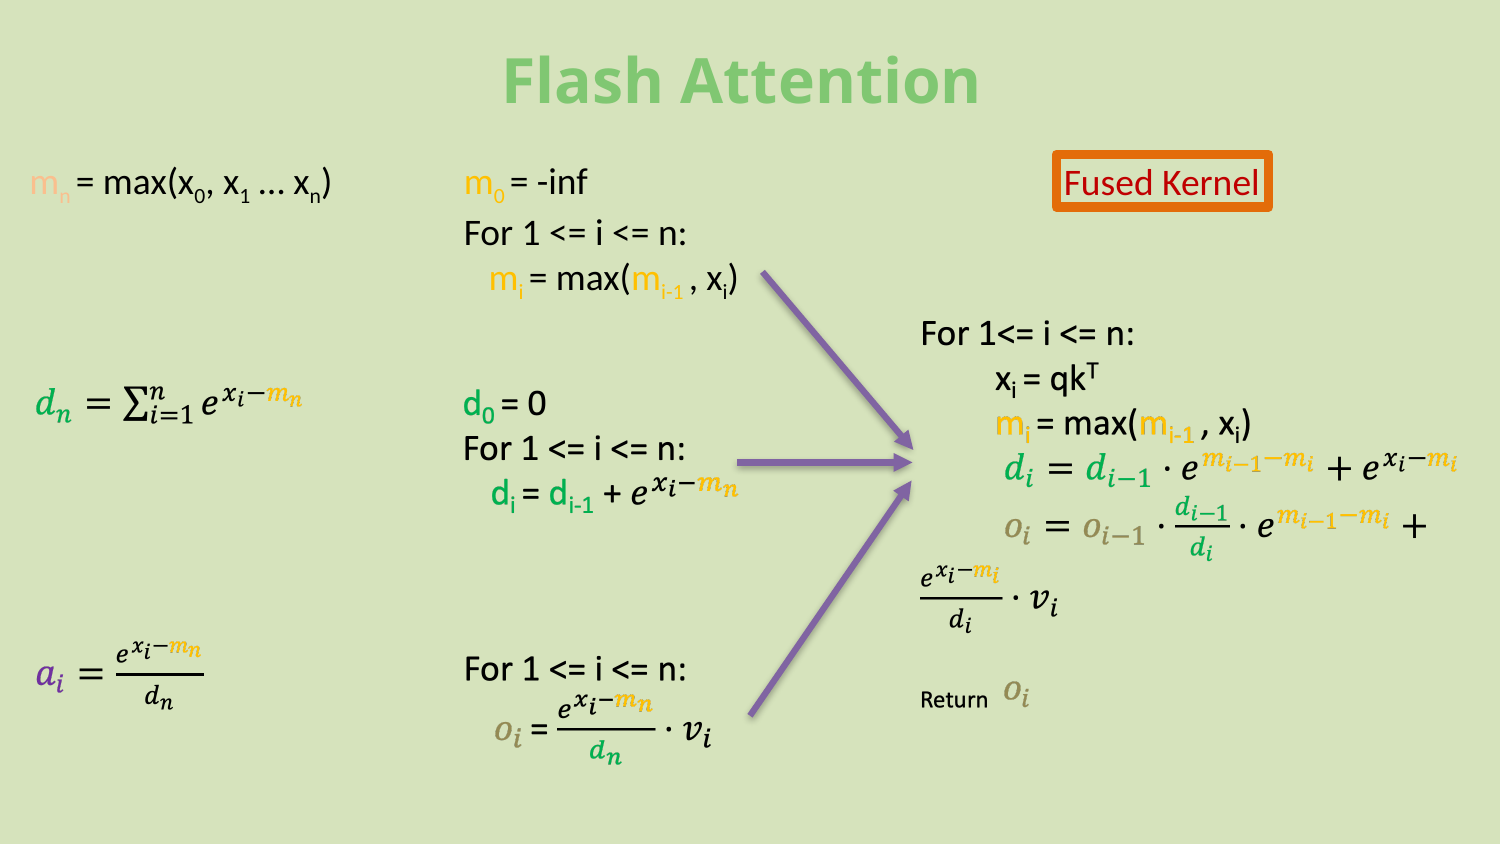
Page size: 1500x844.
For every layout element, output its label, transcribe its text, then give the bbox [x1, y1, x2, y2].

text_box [749, 480, 912, 716]
text_box [26, 375, 407, 429]
text_box [456, 641, 782, 770]
text_box Flash Attention [200, 3, 1300, 117]
text_box [455, 375, 781, 525]
text_box m0 = -inf For 1 <= i <= n: mi = max(mi-1 , xi) [456, 152, 782, 308]
text_box [912, 306, 1488, 716]
text_box [26, 632, 340, 714]
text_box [762, 271, 914, 451]
text_box Fused Kernel [1056, 154, 1269, 207]
text_box mn = max(x0, x1 … xn) [21, 152, 379, 212]
